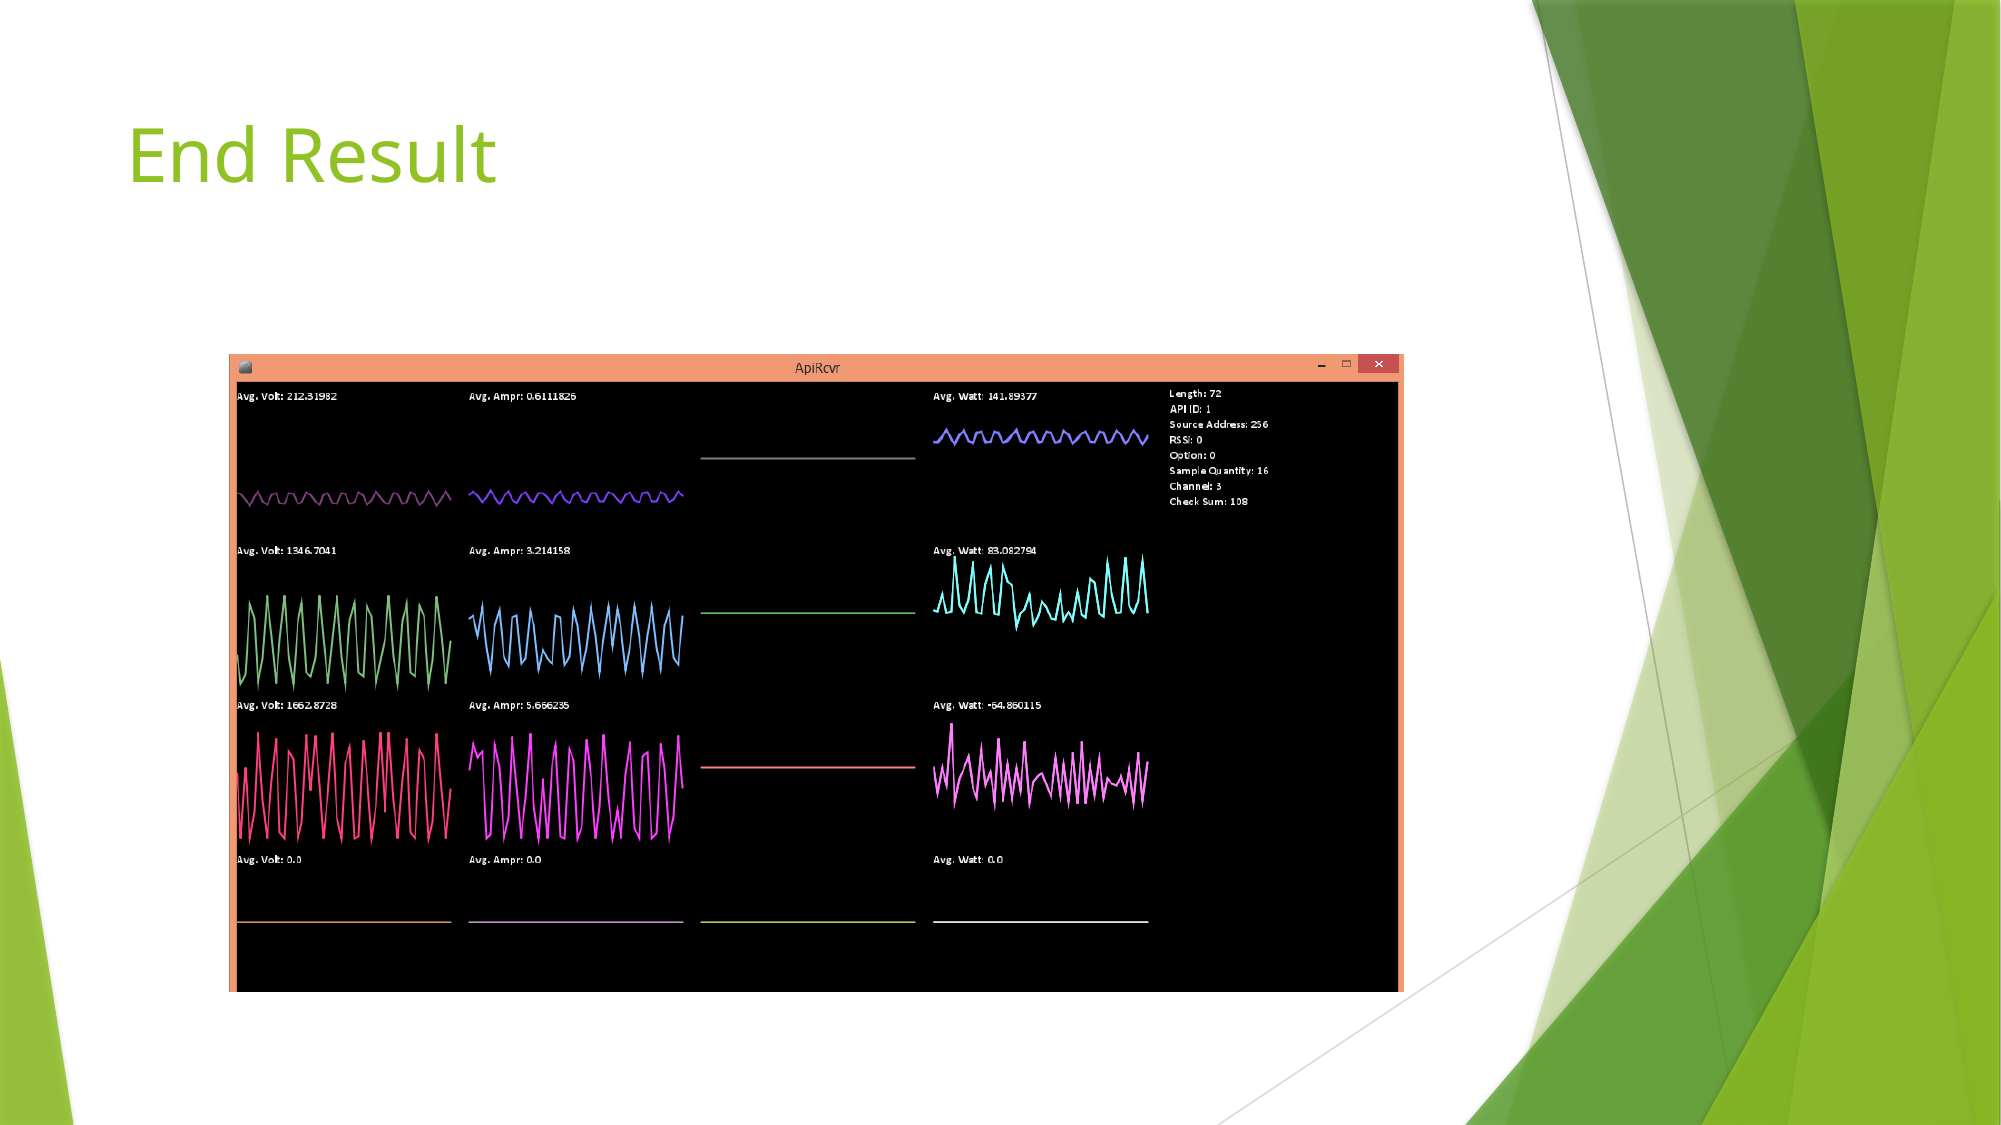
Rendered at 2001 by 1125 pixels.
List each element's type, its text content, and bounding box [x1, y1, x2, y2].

title End Result [111, 99, 1522, 317]
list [228, 353, 1405, 992]
